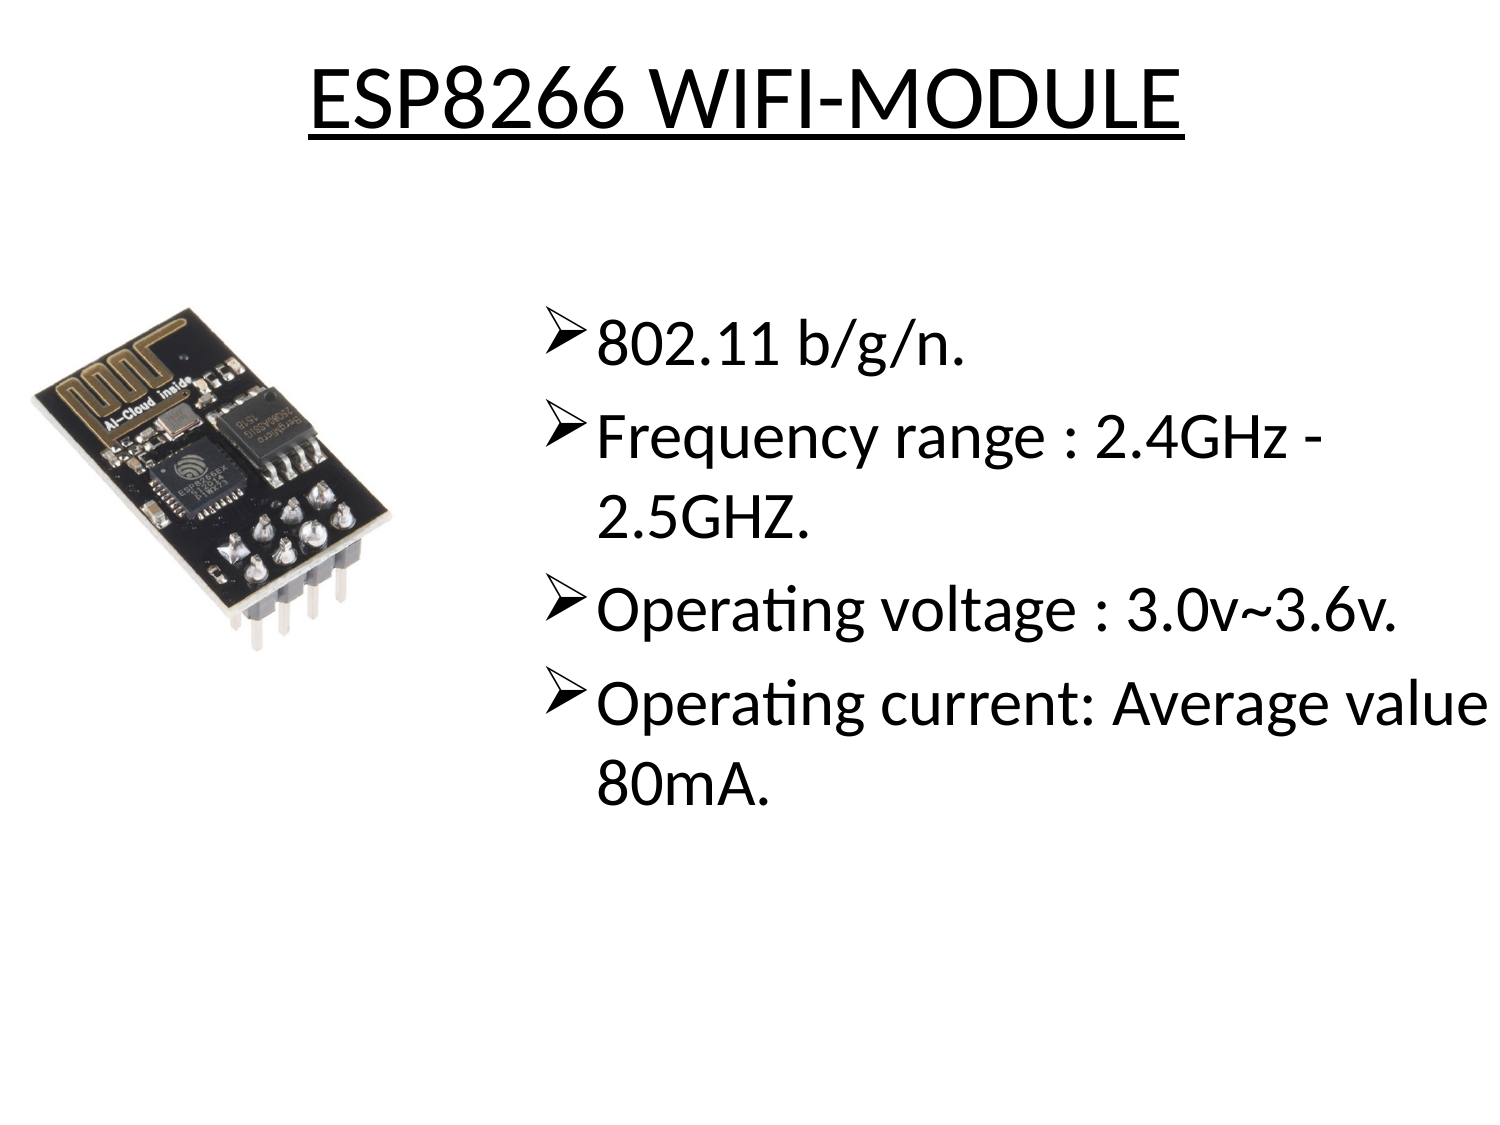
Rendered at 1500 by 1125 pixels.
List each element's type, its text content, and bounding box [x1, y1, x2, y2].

list 802.11 b/g/n. Frequency range : 2.4GHz - 2.5GHZ. Operating voltage : 3.0v~3.6v. Operating current: Average value 80mA. [525, 290, 1500, 1125]
title ESP8266 WIFI-MODULE [71, 0, 1422, 186]
picture [24, 290, 401, 666]
